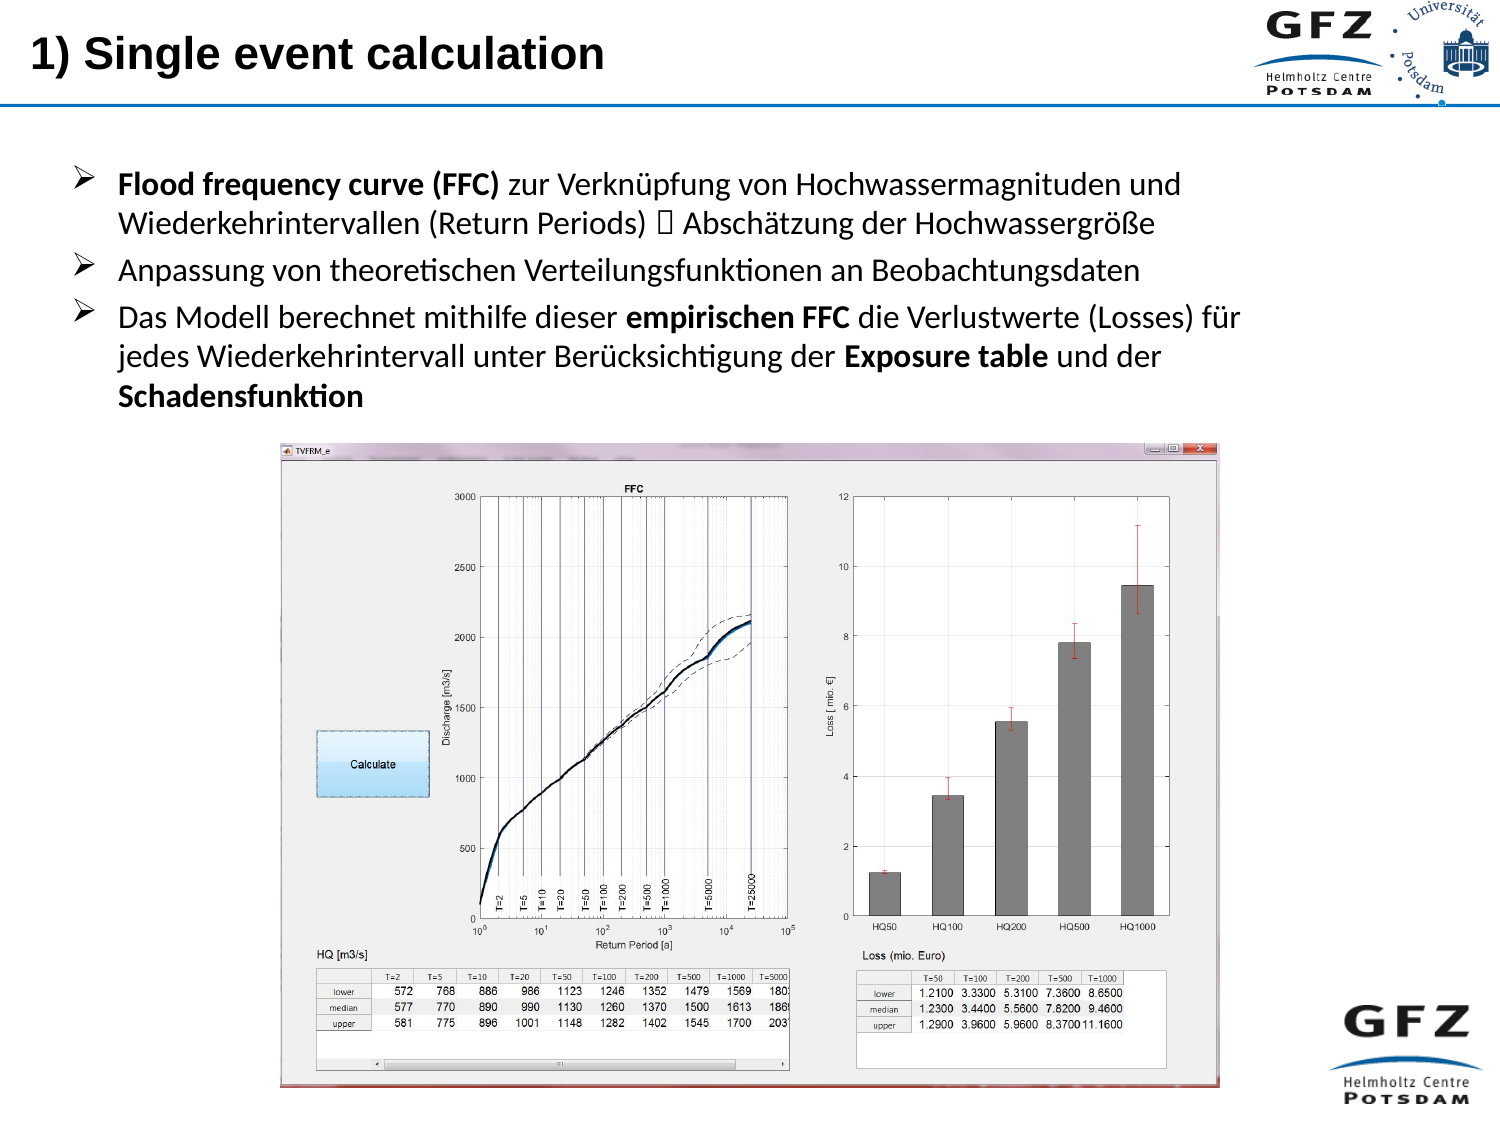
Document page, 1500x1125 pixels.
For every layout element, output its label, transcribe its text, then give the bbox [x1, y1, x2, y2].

picture [279, 443, 1221, 1089]
picture [1329, 1004, 1483, 1104]
picture [1390, 1, 1489, 106]
list Flood frequency curve (FFC) zur Verknüpfung von Hochwassermagnituden und Wiederkehrintervallen (Return Periods)  Abschätzung der Hochwassergröße Anpassung von theoretischen Verteilungsfunktionen an Beobachtungsdaten Das Modell berechnet mithilfe dieser empirischen FFC die Verlustwerte (Losses) für jedes Wiederkehrintervall unter Berücksichtigung der Exposure table und der Schadensfunktion [0, 154, 1275, 1006]
picture [1253, 11, 1383, 95]
title 1) Single event calculation [15, 13, 1309, 88]
